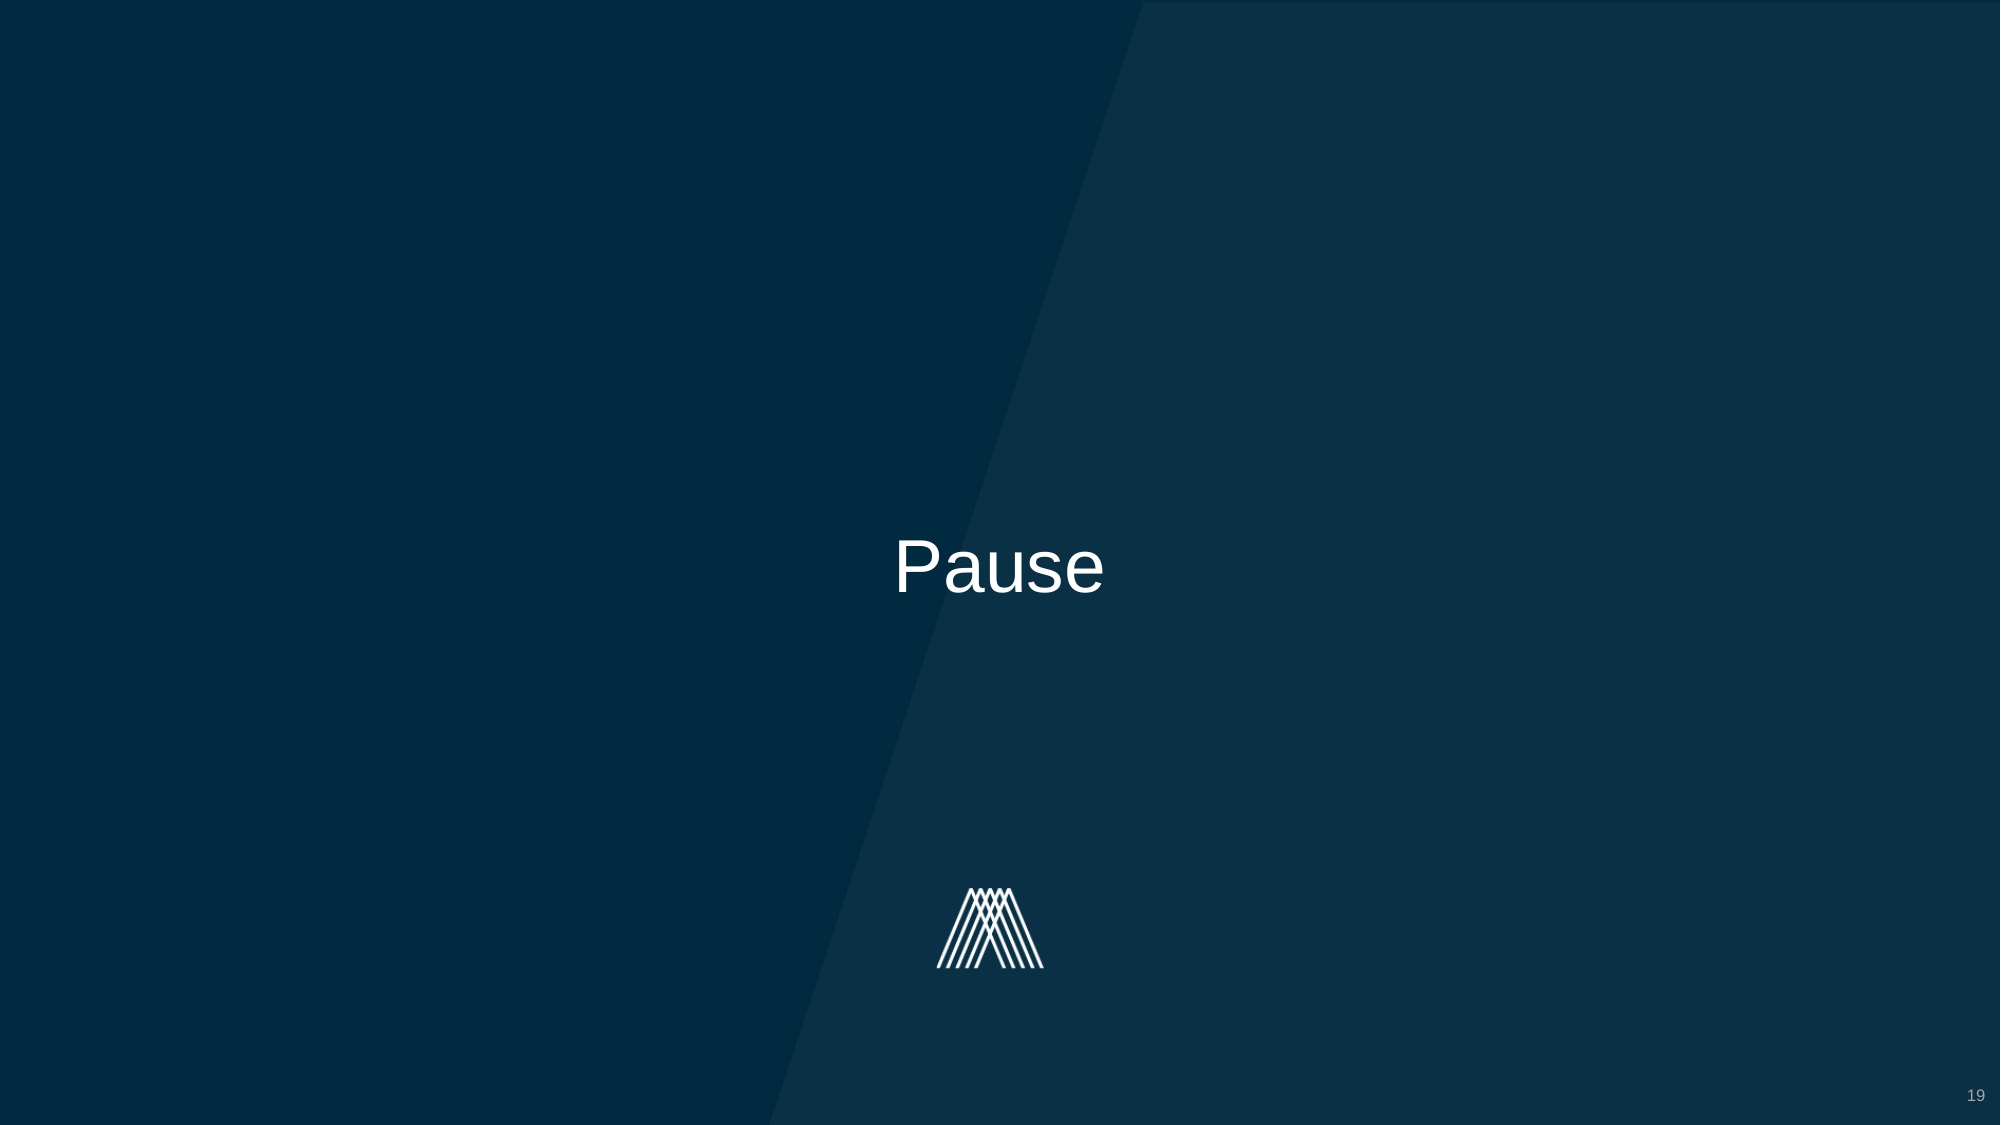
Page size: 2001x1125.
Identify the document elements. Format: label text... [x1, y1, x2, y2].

slide_number 19 [1681, 1077, 2000, 1113]
title Pause [213, 517, 1787, 608]
picture [936, 888, 1064, 969]
